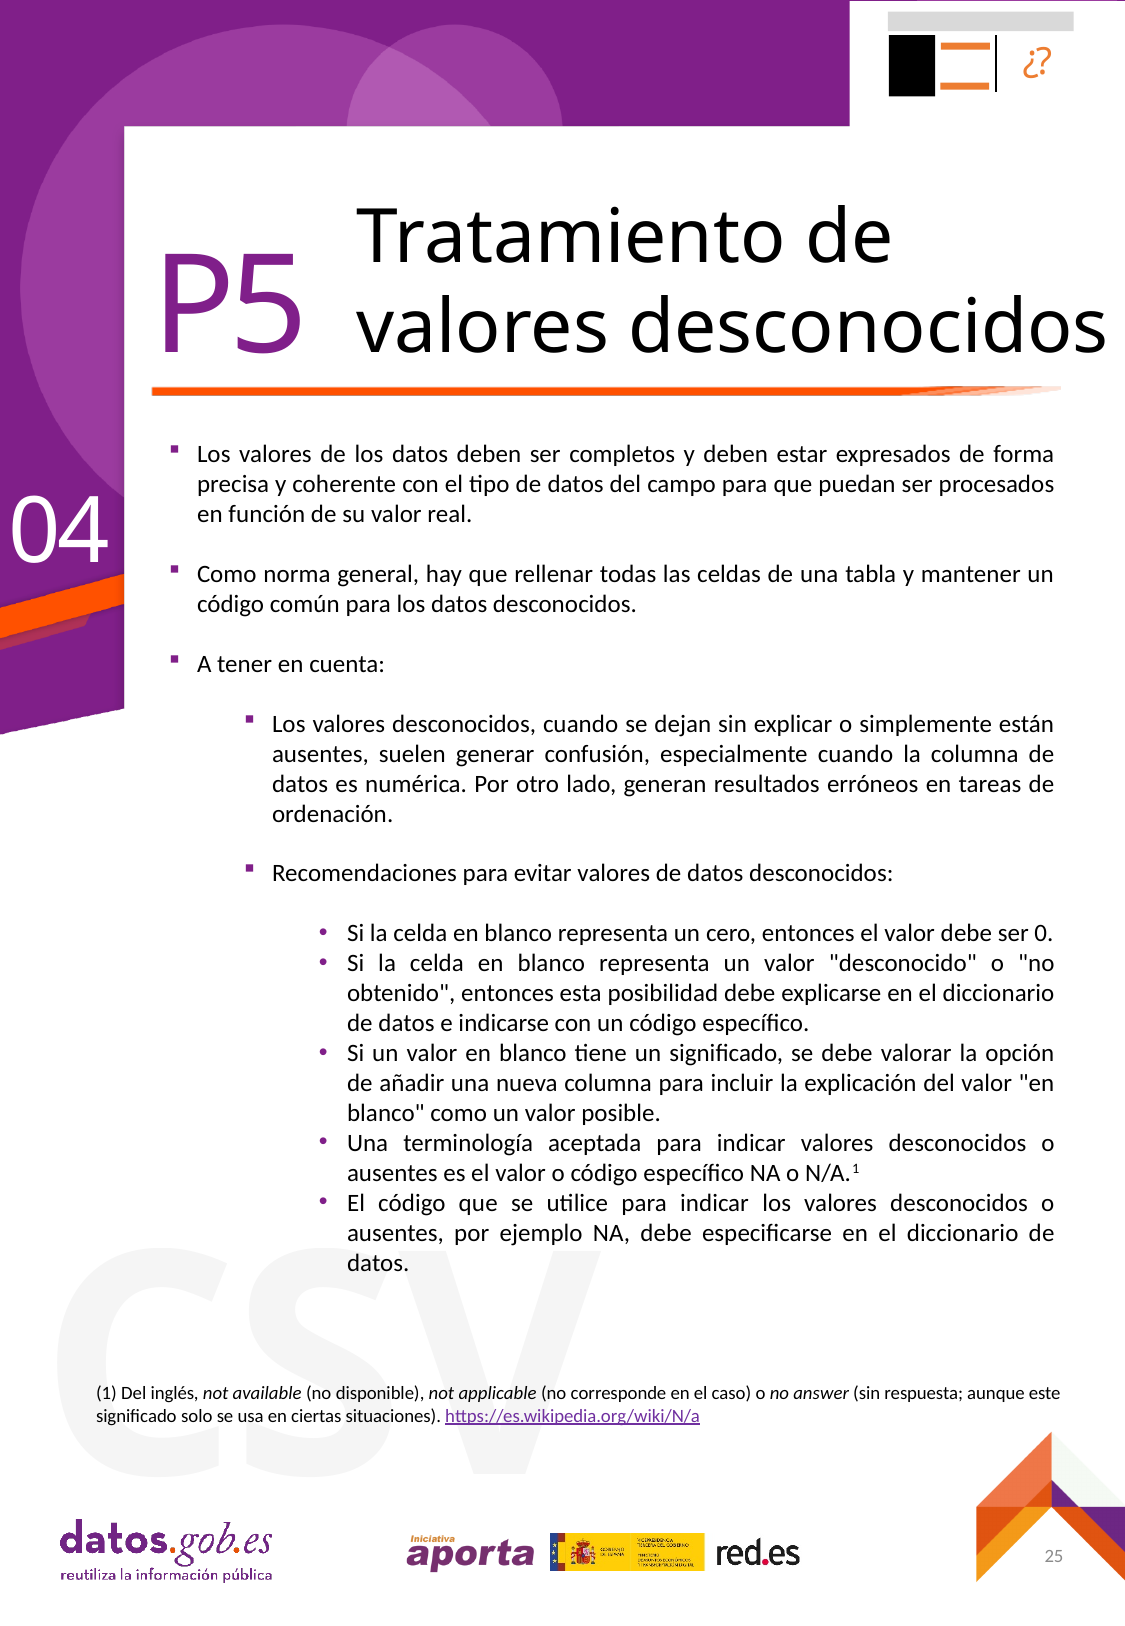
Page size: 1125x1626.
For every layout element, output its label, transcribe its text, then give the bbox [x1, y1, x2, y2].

text_box (1) Del inglés, not available (no disponible), not applicable (no corresponde en el caso) o no answer (sin respuesta; aunque este significado solo se usa en ciertas situaciones). https://es.wikipedia.org/wiki/N/a [81, 1373, 1125, 1434]
picture [550, 1533, 815, 1571]
picture [405, 1533, 537, 1573]
text_box 04 [0, 462, 133, 588]
text_box [849, 0, 1125, 131]
picture [961, 1434, 1125, 1593]
text_box Tratamiento de valores desconocidos [341, 180, 1125, 376]
text_box Los valores de los datos deben ser completos y deben estar expresados de forma precisa y coherente con el tipo de datos del campo para que puedan ser procesados en función de su valor real. Como norma general, hay que rellenar todas las celdas de una tabla y mantener un código común para los datos desconocidos. A tener en cuenta: Los valores desconocidos, cuando se dejan sin explicar o simplemente están ausentes, suelen generar confusión, especialmente cuando la columna de datos es numérica. Por otro lado, generan resultados erróneos en tareas de ordenación. Recomendaciones para evitar valores de datos desconocidos: Si la celda en blanco representa un cero, entonces el valor debe ser 0. Si la celda en blanco representa un valor "desconocido" o "no obtenido", entonces esta posibilidad debe explicarse en el diccionario de datos e indicarse con un código específico. Si un valor en blanco tiene un significado, se debe valorar la opción de añadir una nueva columna para incluir la explicación del valor "en blanco" como un valor posible. Una terminología aceptada para indicar valores desconocidos o ausentes es el valor o código específico NA o N/A.1 El código que se utilice para indicar los valores desconocidos o ausentes, por ejemplo NA, debe especificarse en el diccionario de datos. [154, 430, 1071, 1284]
picture [60, 1519, 272, 1583]
slide_number 25 [825, 1511, 1079, 1599]
text_box P5 [137, 207, 336, 384]
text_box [887, 11, 1074, 121]
picture [0, 0, 1125, 755]
